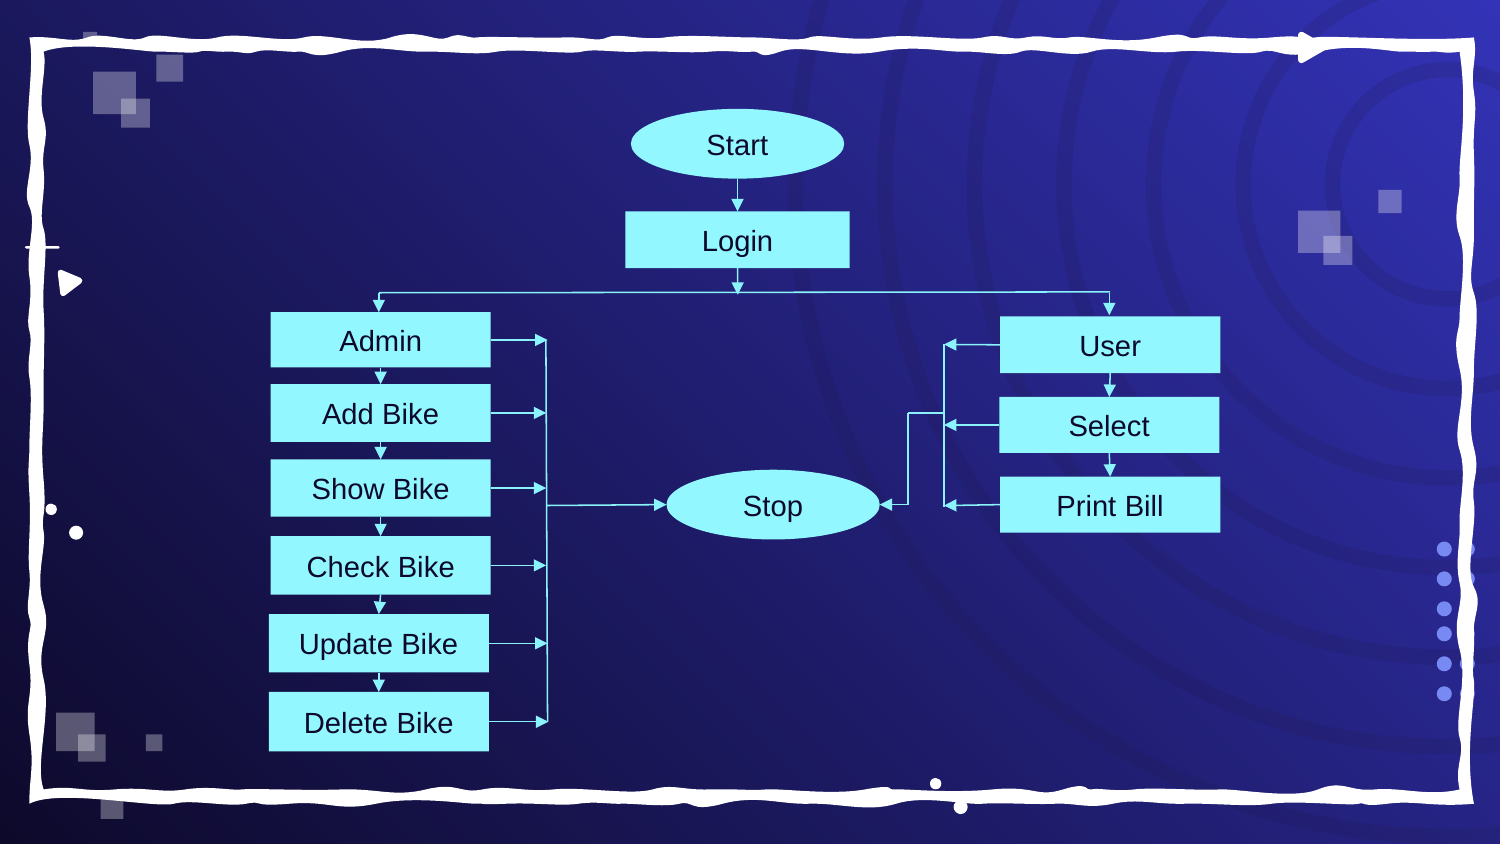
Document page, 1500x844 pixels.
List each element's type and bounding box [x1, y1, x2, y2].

text_box [24, 31, 1480, 810]
text_box [268, 108, 1221, 752]
